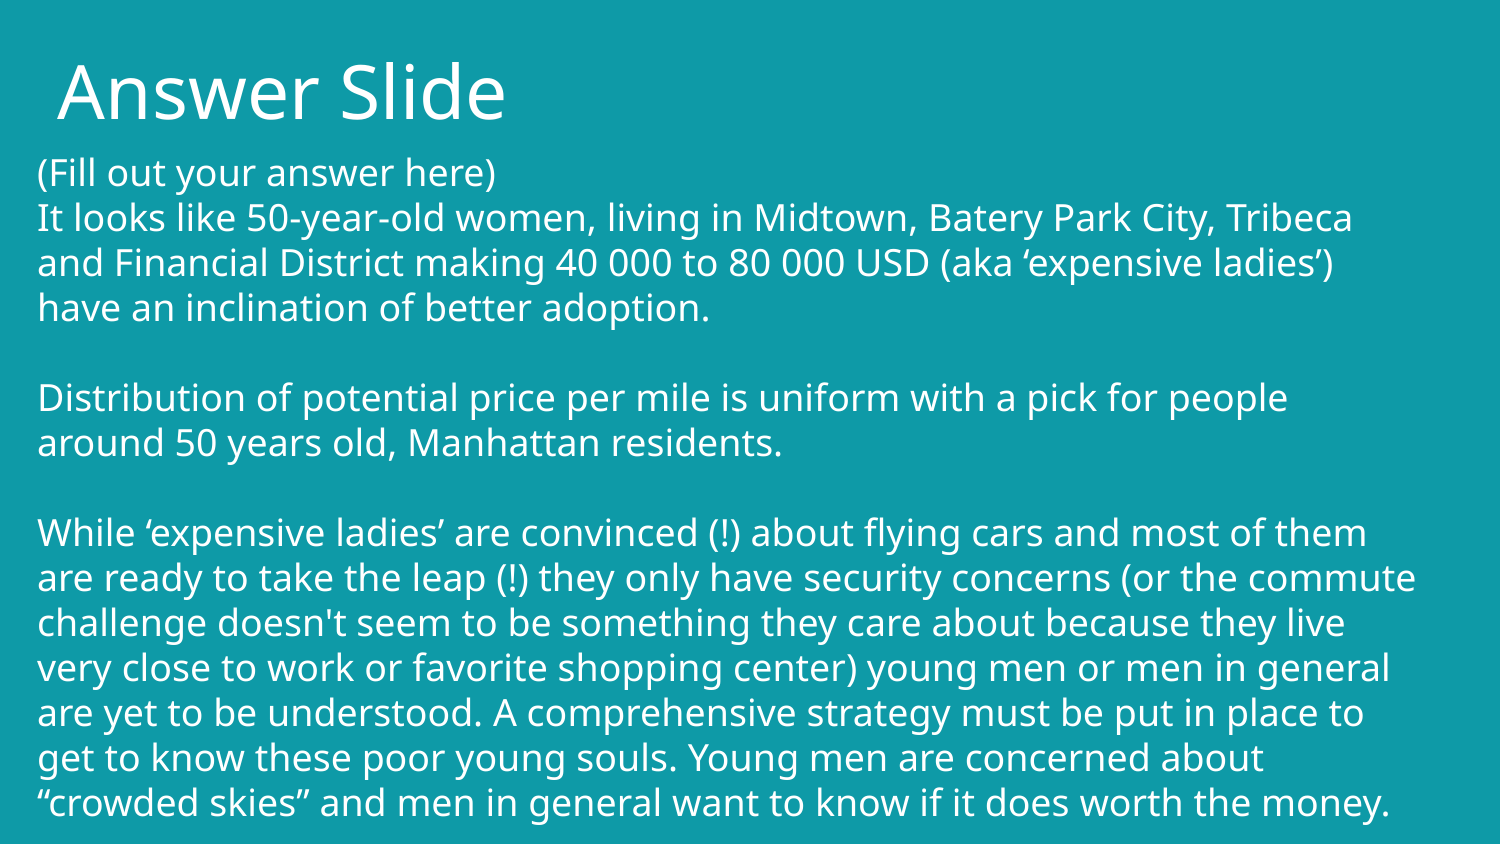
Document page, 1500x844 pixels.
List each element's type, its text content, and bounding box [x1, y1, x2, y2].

title (Fill out your answer here) It looks like 50-year-old women, living in Midtown, Batery Park City, Tribeca and Financial District making 40 000 to 80 000 USD (aka ‘expensive ladies’) have an inclination of better adoption. Distribution of potential price per mile is uniform with a pick for people around 50 years old, Manhattan residents. While ‘expensive ladies’ are convinced (!) about flying cars and most of them are ready to take the leap (!) they only have security concerns (or the commute challenge doesn't seem to be something they care about because they live very close to work or favorite shopping center) young men or men in general are yet to be understood. A comprehensive strategy must be put in place to get to know these poor young souls. Young men are concerned about “crowded skies” and men in general want to know if it does worth the money. [22, 133, 1441, 833]
title Answer Slide [42, 29, 1441, 133]
